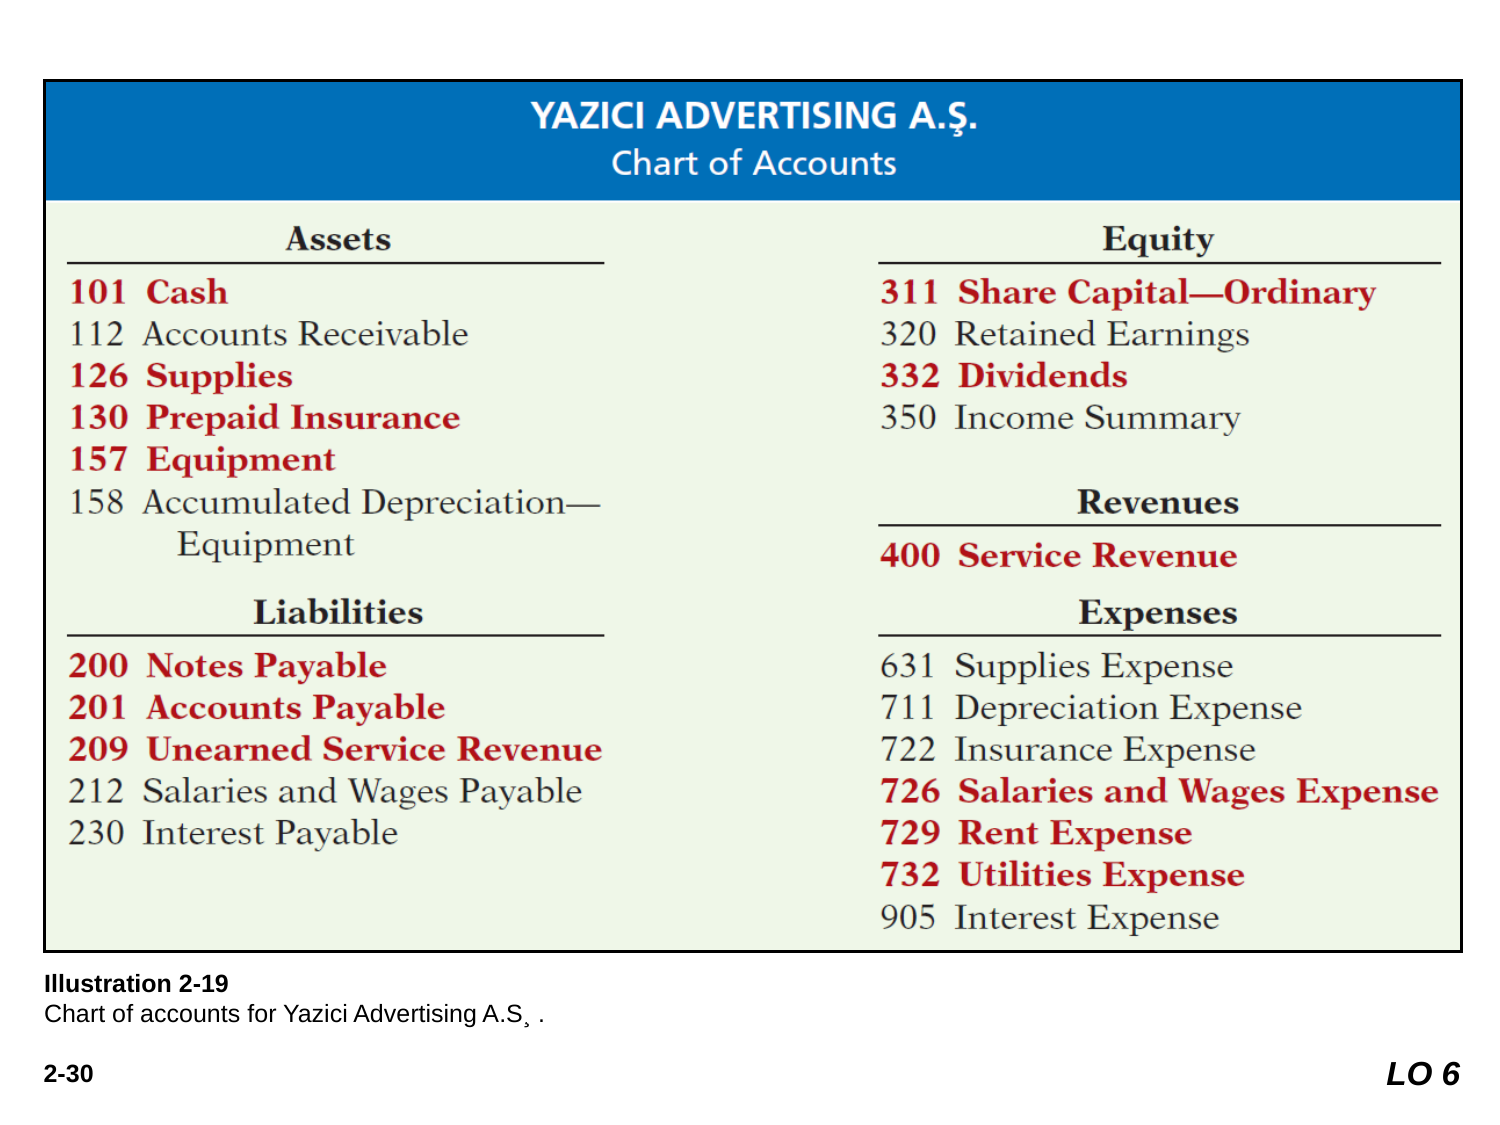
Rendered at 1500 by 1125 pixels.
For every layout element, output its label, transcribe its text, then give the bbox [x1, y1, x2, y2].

picture [45, 81, 1461, 951]
text_box LO 6 [1324, 1044, 1475, 1100]
text_box Illustration 2-19 Chart of accounts for Yazici Advertising A.S¸ . [29, 960, 567, 1035]
